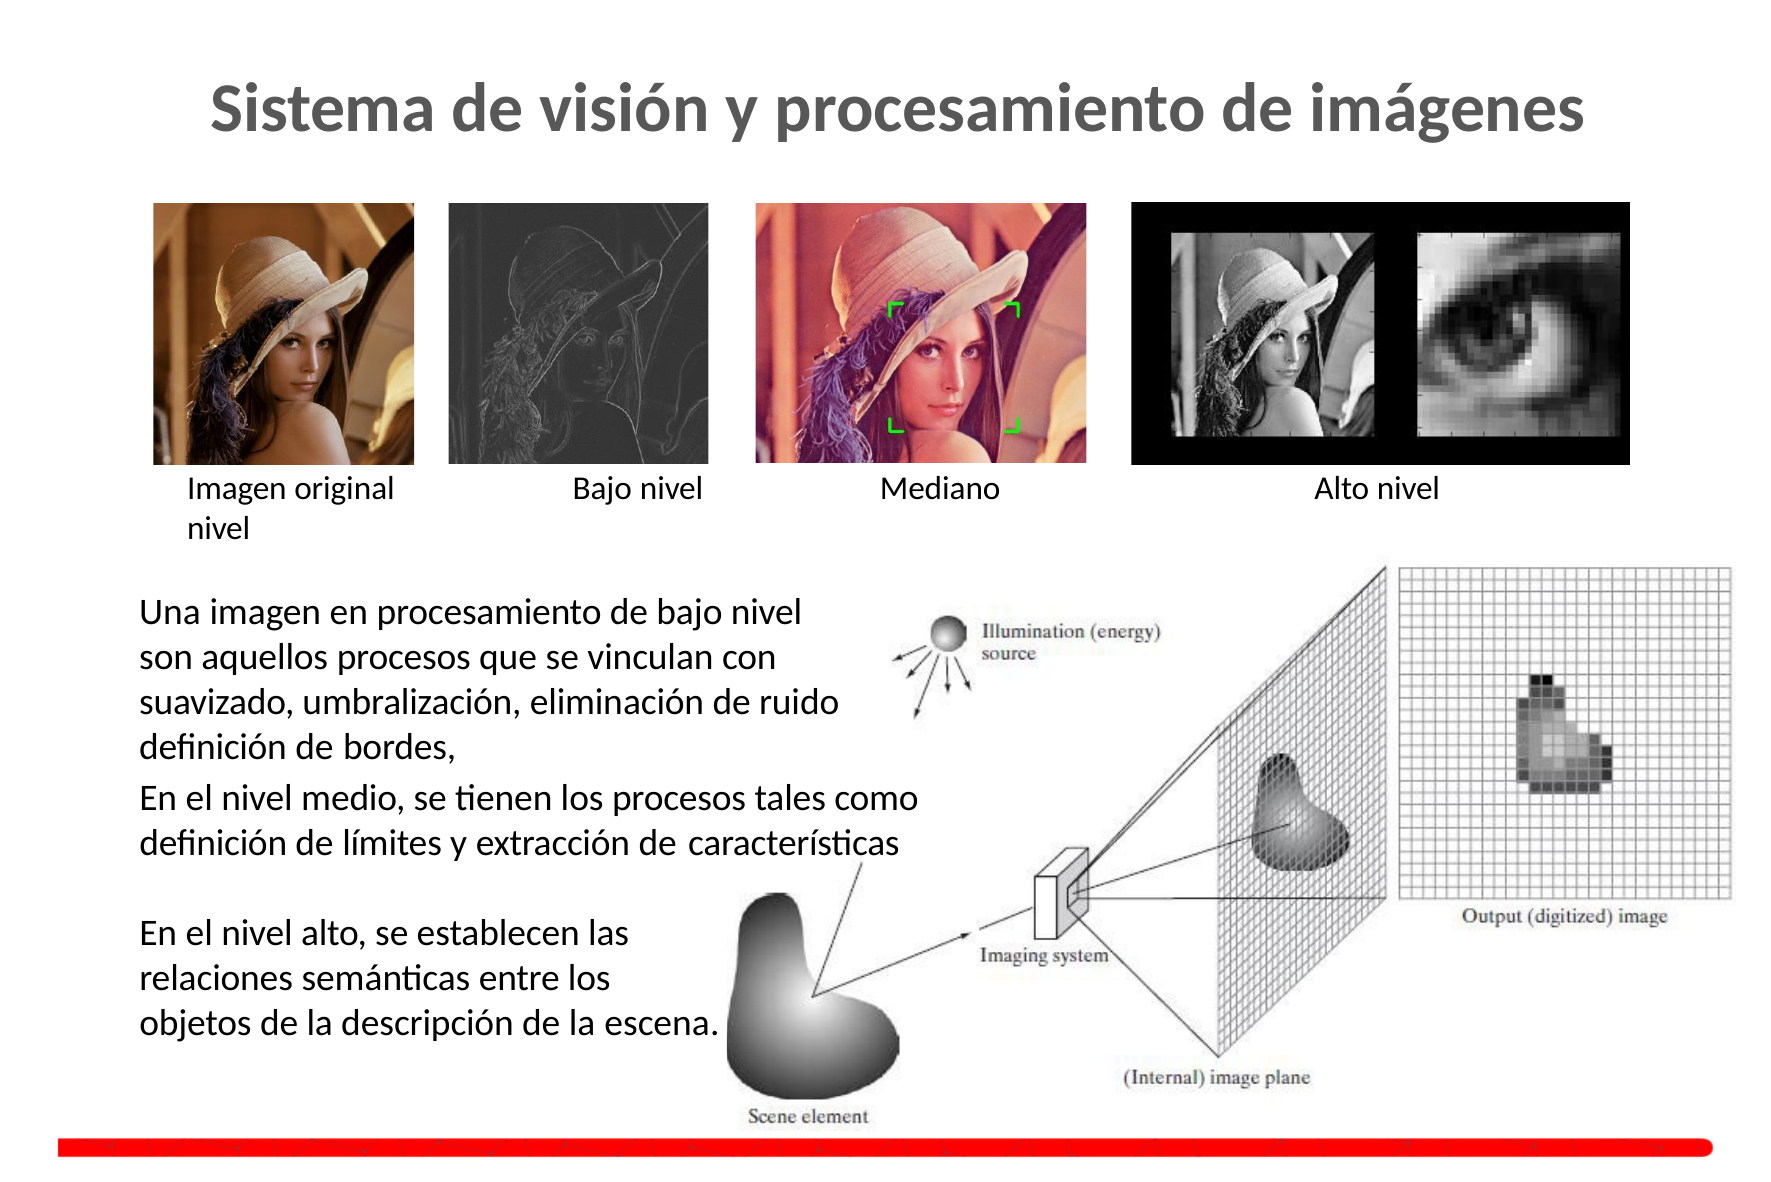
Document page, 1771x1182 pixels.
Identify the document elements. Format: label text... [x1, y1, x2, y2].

text_box Alto nivel [1312, 463, 1444, 506]
title Sistema de visión y procesamiento de imágenes [208, 59, 1595, 260]
text_box [755, 203, 1087, 463]
text_box [1131, 202, 1630, 465]
text_box [153, 203, 415, 464]
text_box Imagen original Bajo nivel Mediano nivel Una imagen en procesamiento de bajo nivel son aquellos procesos que se vinculan con suavizado, umbralización, eliminación de ruido definición de bordes, [137, 464, 1025, 768]
text_box En el nivel medio, se tienen los procesos tales como definición de límites y extracción de características En el nivel alto, se establecen las relaciones semánticas entre los objetos de la descripción de la escena. [137, 771, 929, 1043]
picture [57, 1135, 1714, 1158]
text_box [448, 203, 709, 464]
text_box [726, 555, 1737, 1131]
